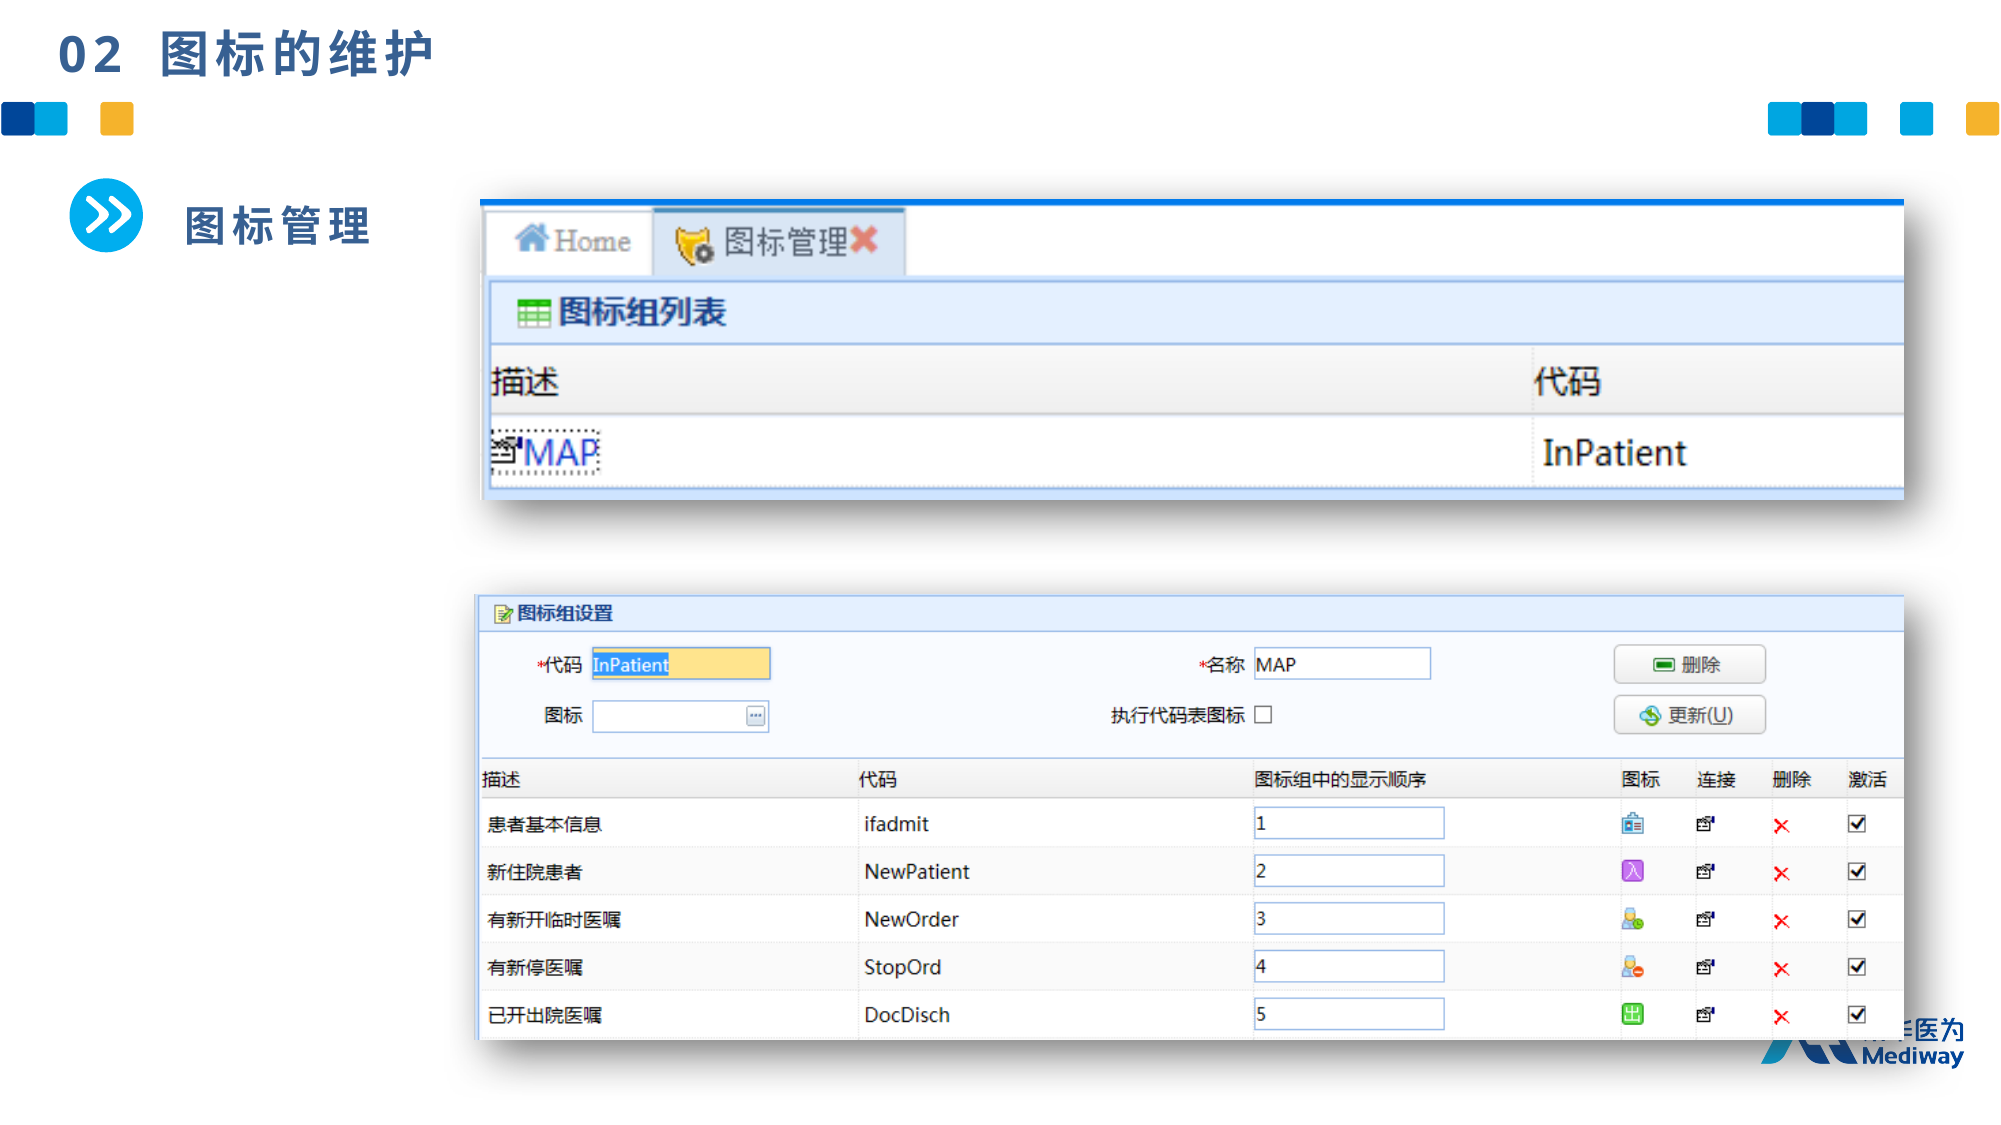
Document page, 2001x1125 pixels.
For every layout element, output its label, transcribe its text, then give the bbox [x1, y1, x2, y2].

picture [0, 81, 2001, 157]
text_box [69, 178, 144, 253]
picture [1758, 1011, 1971, 1070]
picture [474, 594, 1905, 1040]
picture [479, 199, 1904, 500]
text_box 图标管理 [169, 172, 519, 258]
text_box 02 图标的维护 [43, 15, 1575, 102]
